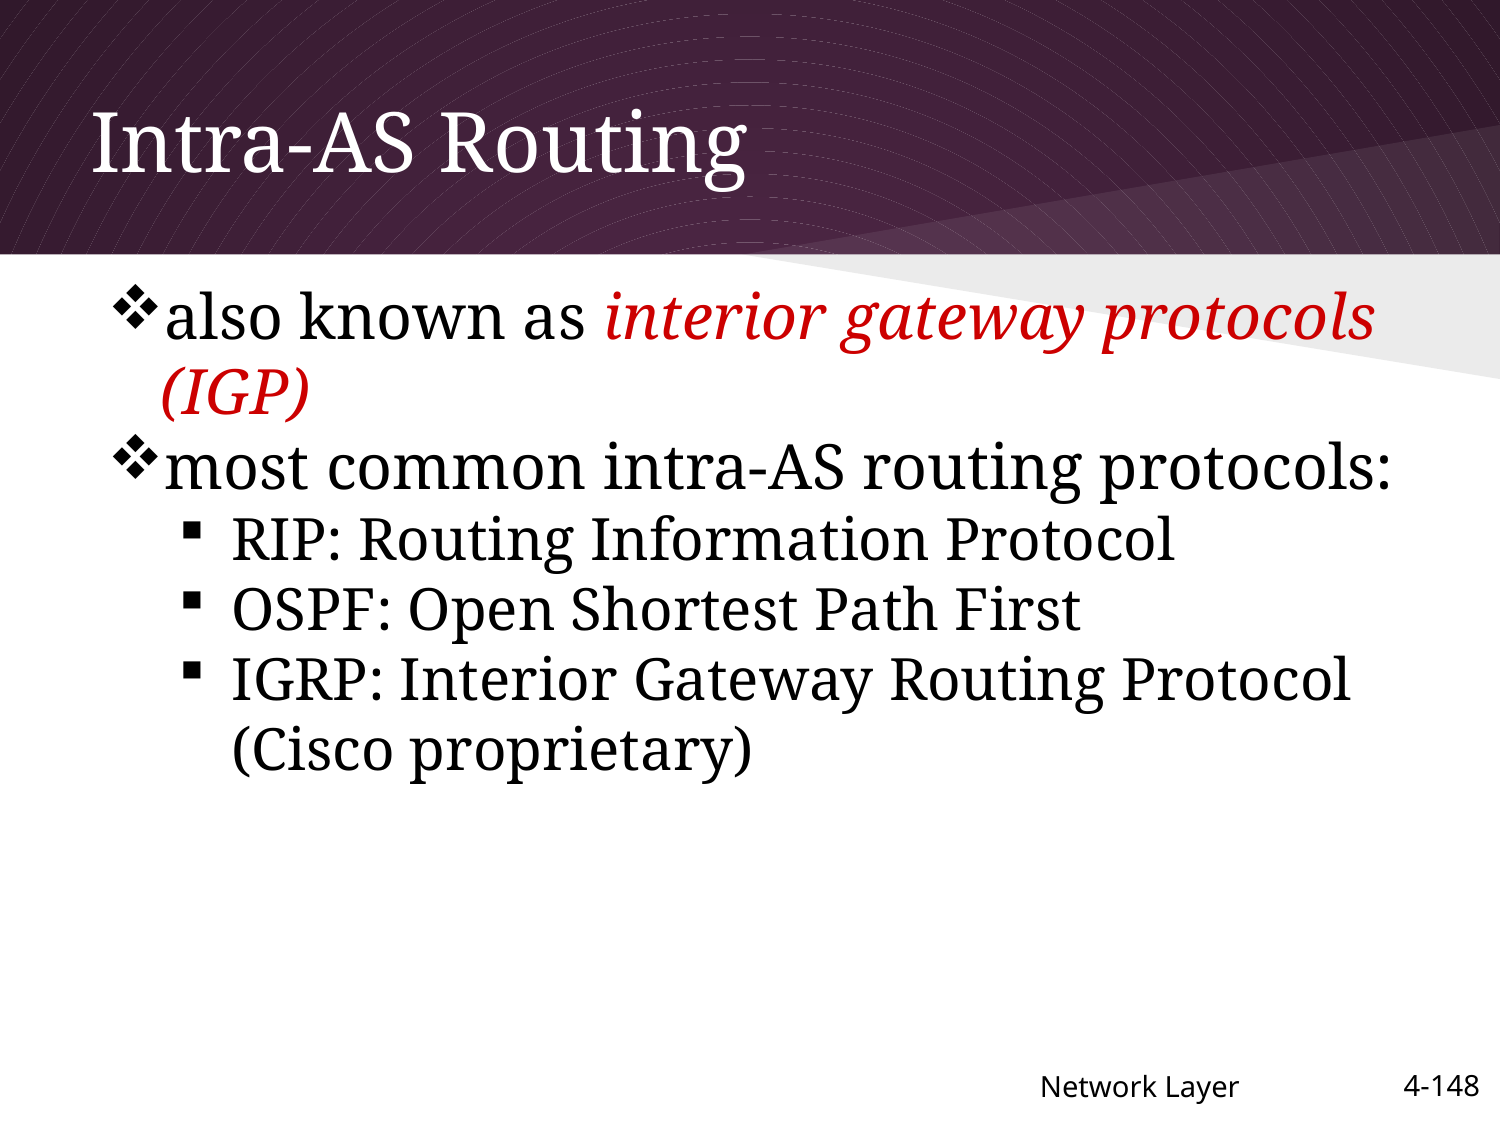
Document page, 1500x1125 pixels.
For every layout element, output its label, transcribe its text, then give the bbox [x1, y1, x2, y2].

slide_number 4-147 [1389, 1060, 1500, 1106]
list also known as interior gateway protocols (IGP) most common intra-AS routing protocols: RIP: Routing Information Protocol OSPF: Open Shortest Path First IGRP: Interior Gateway Routing Protocol (Cisco proprietary) [75, 262, 1425, 1078]
title Intra-AS Routing [75, 45, 1425, 233]
footer Network Layer [1025, 1060, 1500, 1108]
